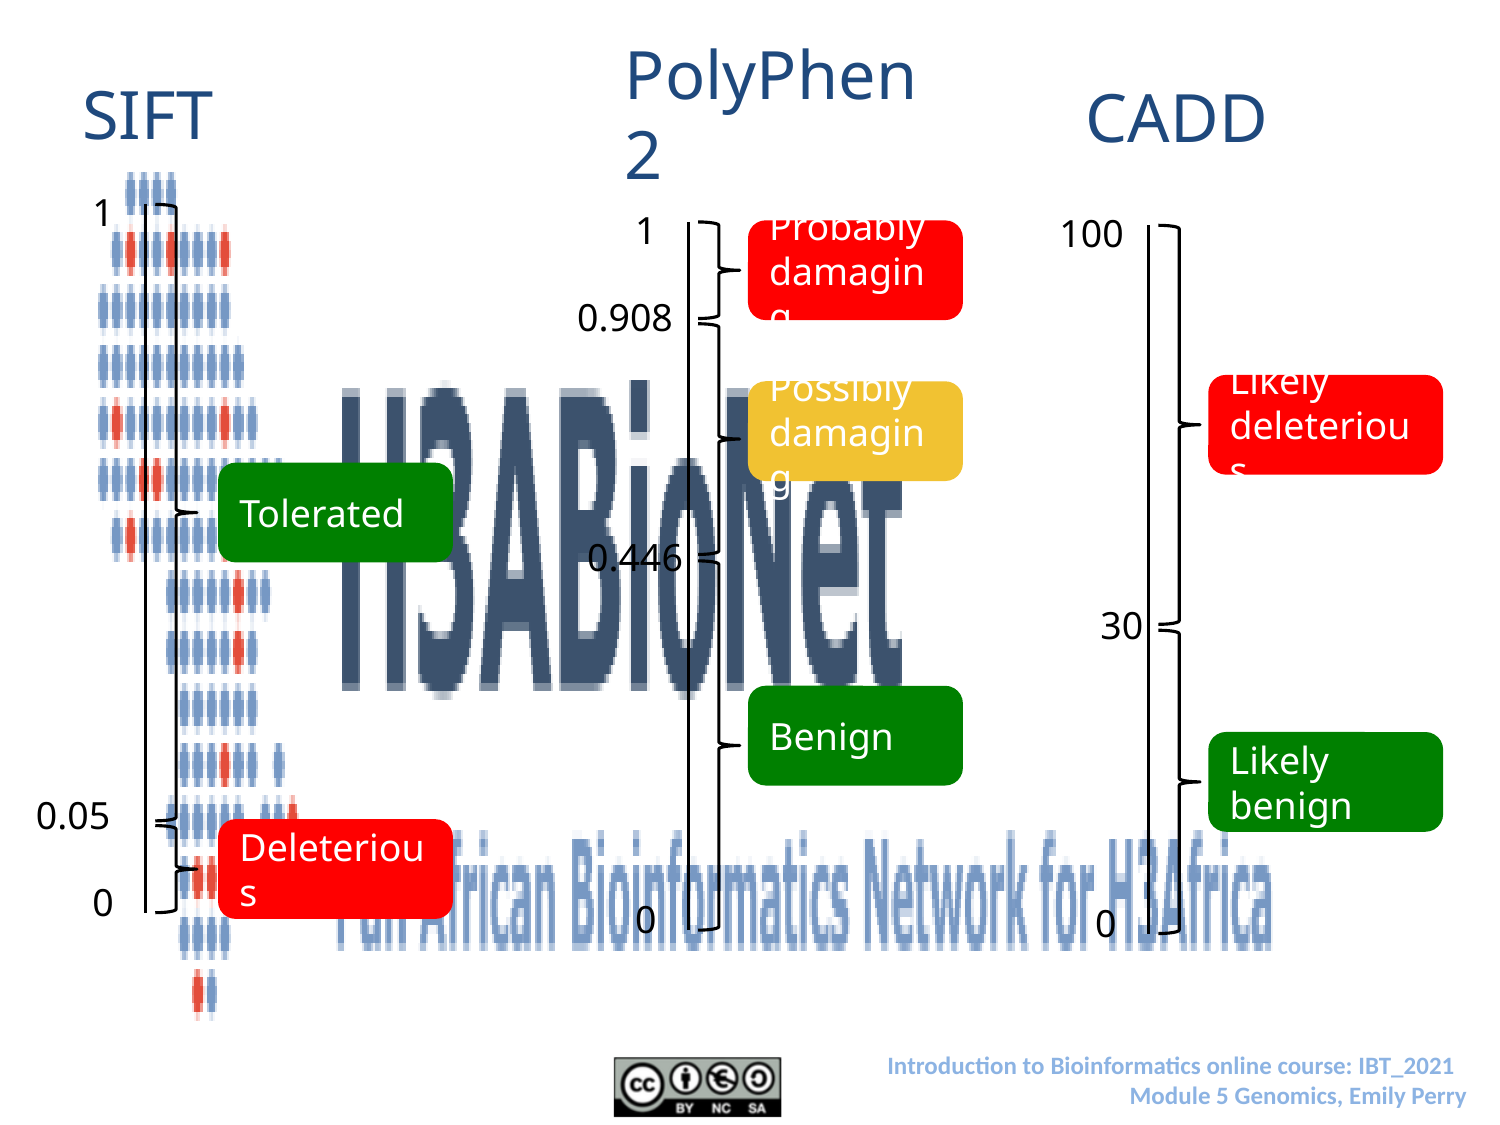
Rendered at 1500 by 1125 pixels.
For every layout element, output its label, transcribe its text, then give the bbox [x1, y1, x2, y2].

title CADD [1070, 53, 1422, 179]
picture [608, 1050, 785, 1122]
text_box [155, 204, 197, 821]
text_box [155, 825, 197, 913]
text_box 0.446 [693, 518, 698, 607]
text_box 0 [77, 864, 146, 951]
text_box Likely benign [1209, 733, 1442, 831]
text_box 1 [77, 174, 146, 262]
text_box 0.446 [548, 518, 683, 607]
text_box [698, 221, 740, 319]
text_box [698, 560, 740, 931]
text_box Possibly damaging [749, 382, 962, 480]
text_box [698, 323, 740, 555]
text_box 100 [1044, 195, 1149, 283]
text_box Benign [749, 687, 962, 784]
text_box [1158, 225, 1201, 625]
title PolyPhen2 [610, 50, 962, 175]
text_box 1 [620, 191, 689, 278]
text_box 0 [620, 881, 689, 969]
text_box 30 [1152, 586, 1159, 674]
title SIFT [67, 50, 286, 175]
text_box 30 [1008, 586, 1144, 674]
text_box [1158, 630, 1201, 934]
text_box 0 [1080, 884, 1149, 972]
text_box 0.05 [20, 776, 141, 864]
text_box Probably damaging [749, 221, 962, 319]
text_box 0.908 [538, 278, 683, 366]
text_box Tolerated [219, 464, 452, 561]
text_box Likely deleterious [1209, 376, 1442, 474]
text_box Deleterious [219, 820, 452, 918]
